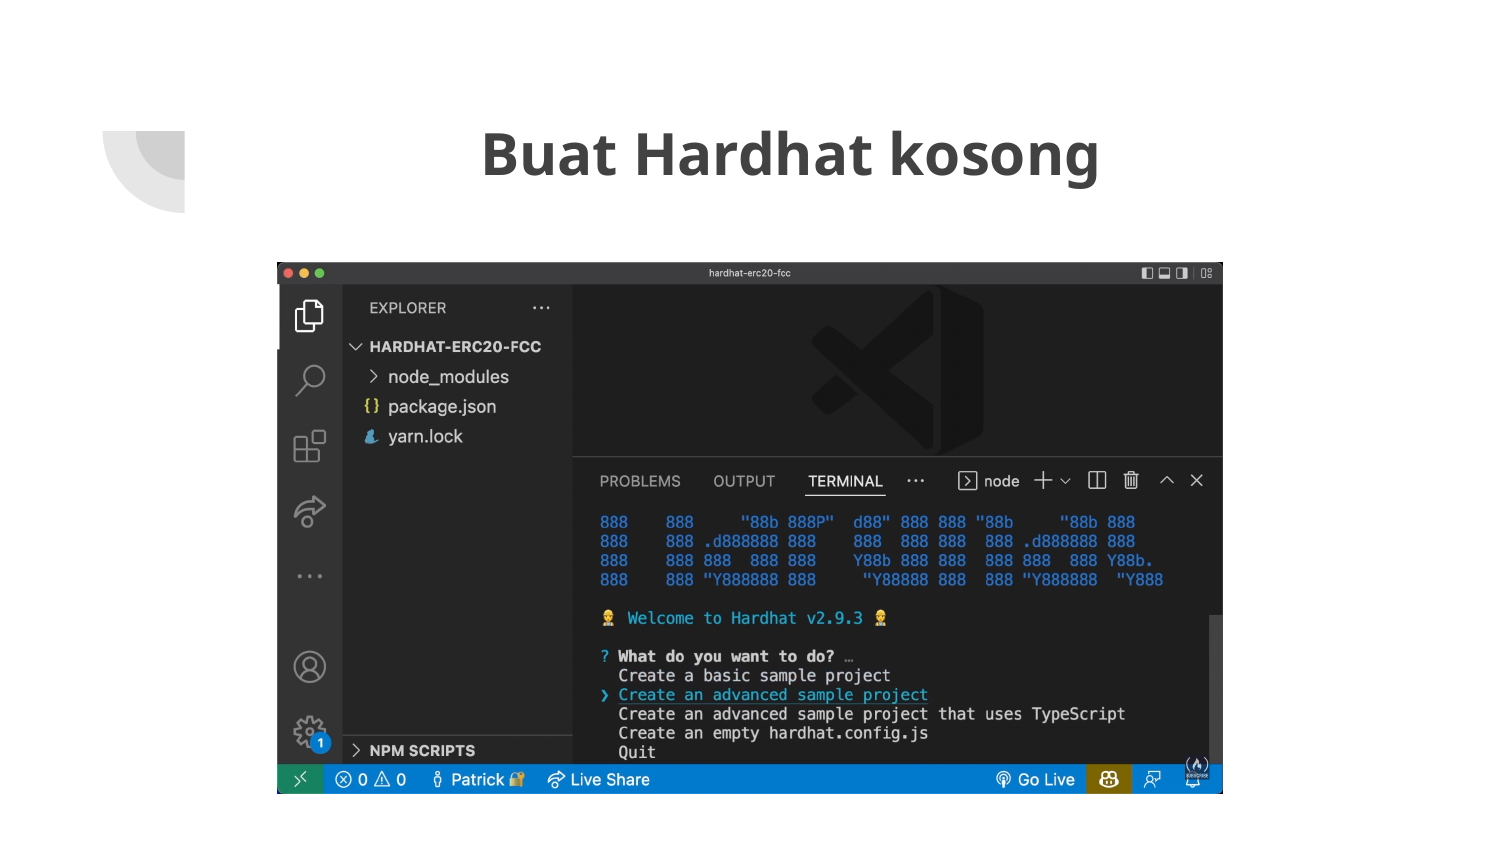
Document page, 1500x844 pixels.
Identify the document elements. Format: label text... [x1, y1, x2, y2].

picture [277, 261, 1223, 794]
title Buat Hardhat kosong [213, 98, 1368, 263]
